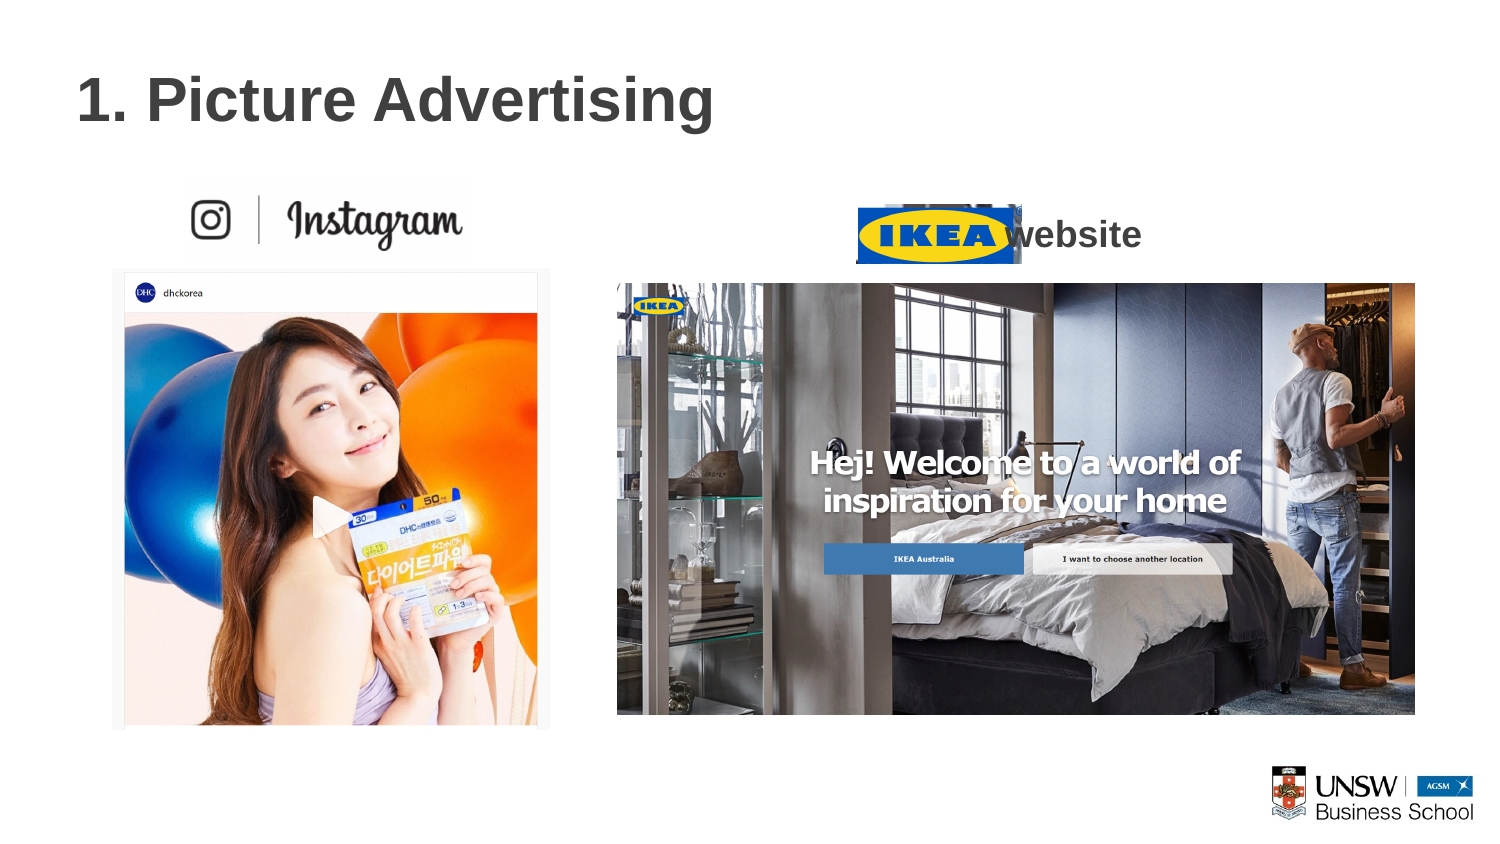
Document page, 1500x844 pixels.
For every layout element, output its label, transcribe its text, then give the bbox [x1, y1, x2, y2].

picture [0, 0, 1500, 844]
title 1. Picture Advertising [76, 59, 1427, 136]
text_box website [1020, 202, 1270, 263]
